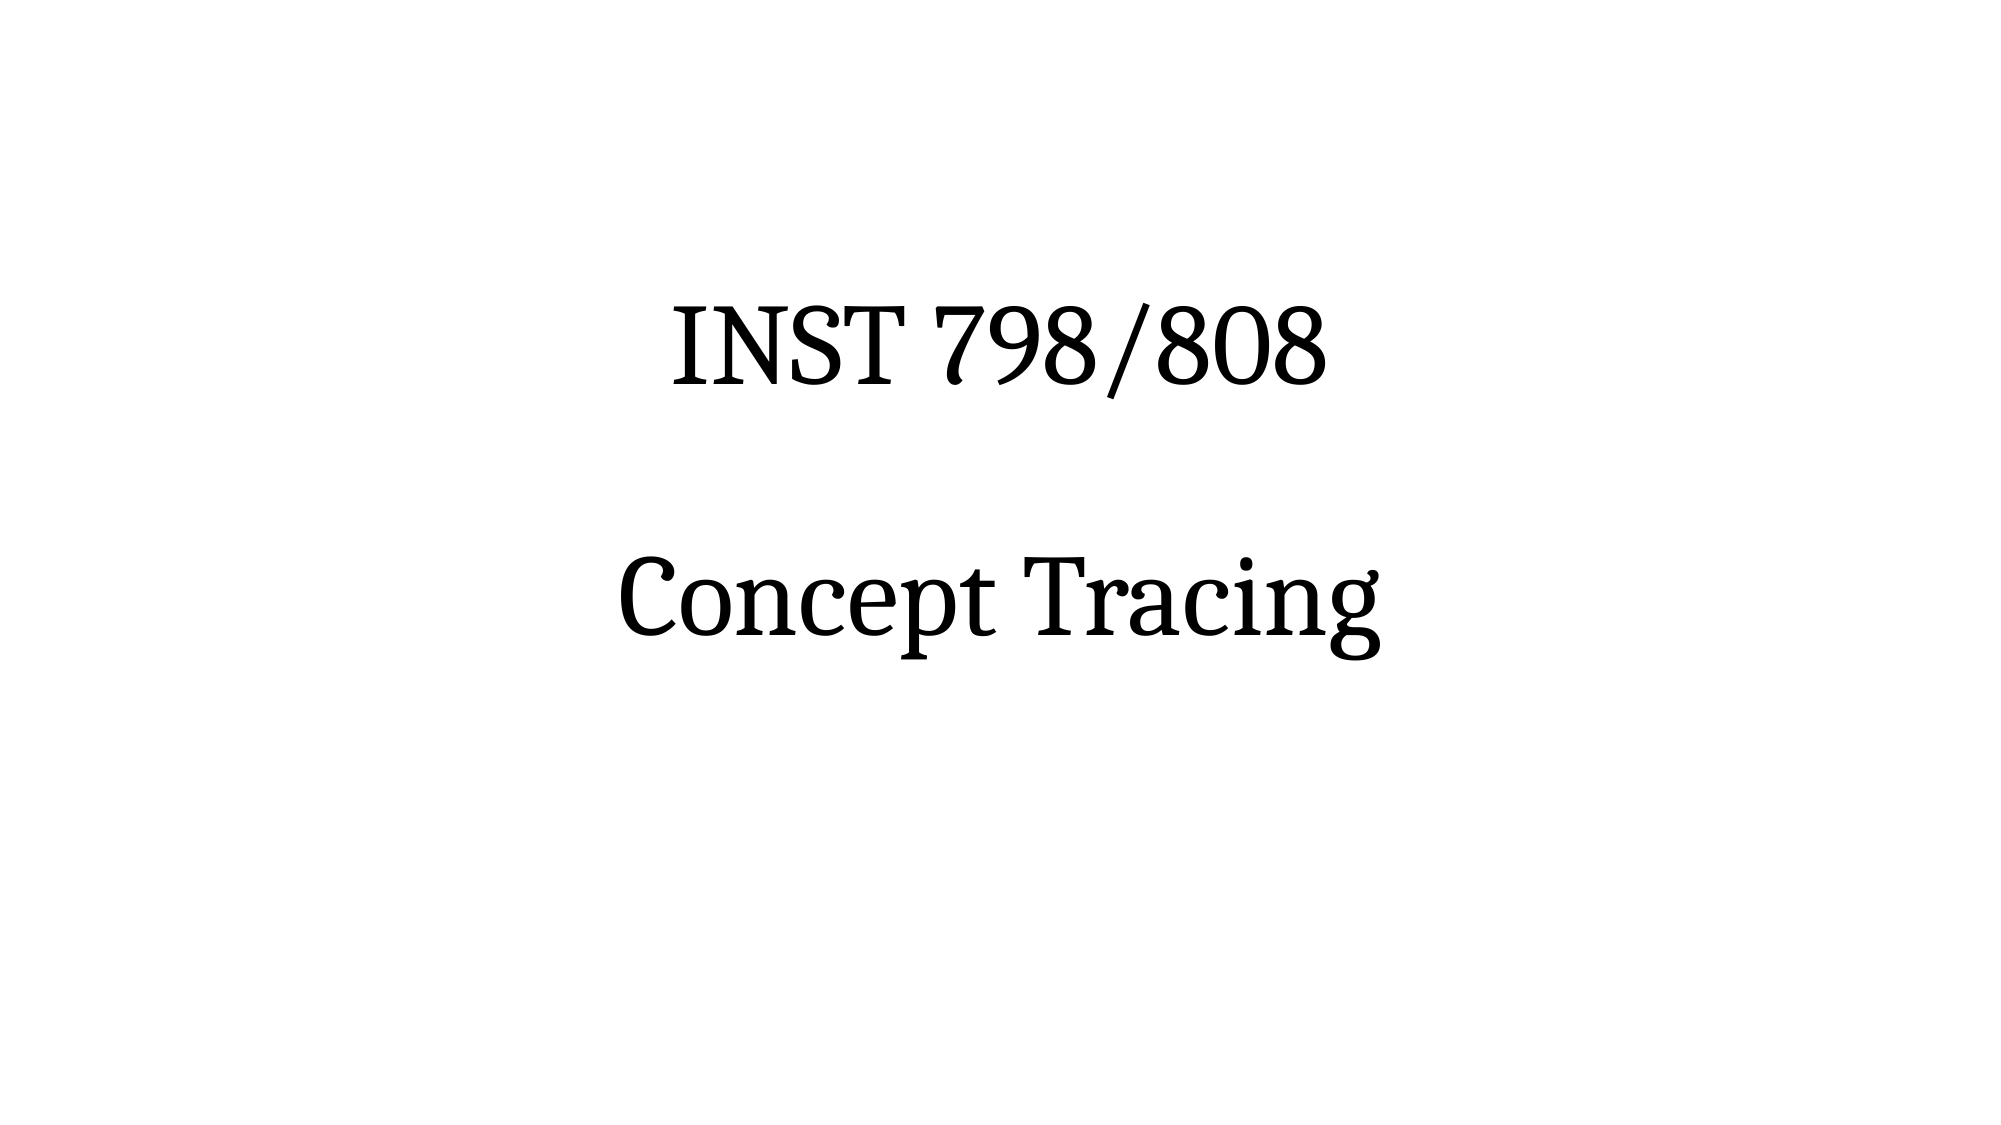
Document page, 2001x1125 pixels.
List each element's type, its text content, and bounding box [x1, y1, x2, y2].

title INST 798/808 Concept Tracing [249, 276, 1750, 669]
